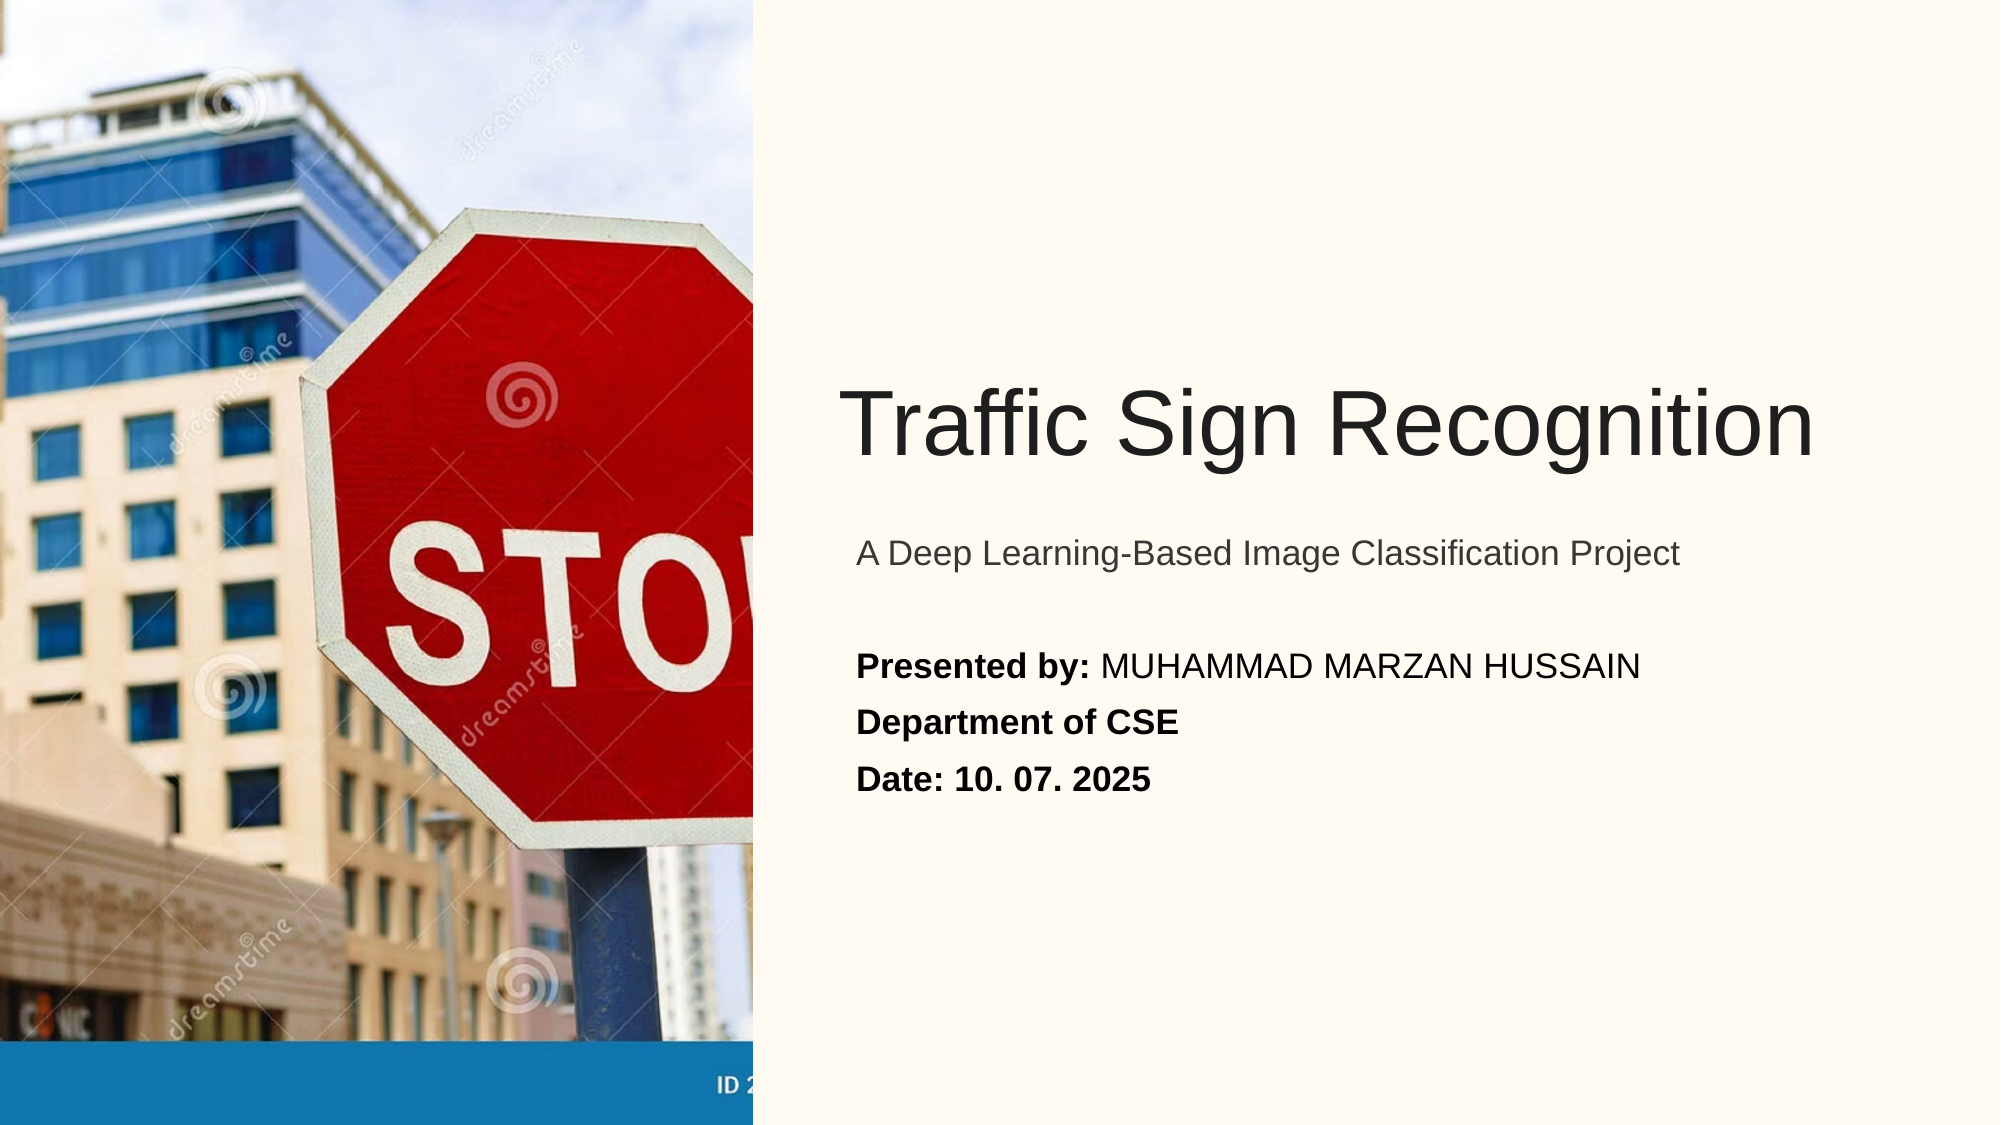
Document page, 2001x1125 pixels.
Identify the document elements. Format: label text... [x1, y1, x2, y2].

text_box Traffic Sign Recognition [823, 349, 1865, 482]
text_box A Deep Learning-Based Image Classification Project Presented by: MUHAMMAD MARZAN HUSSAIN Department of CSE Date: 10. 07. 2025 [841, 509, 1842, 862]
picture [0, 0, 753, 1125]
